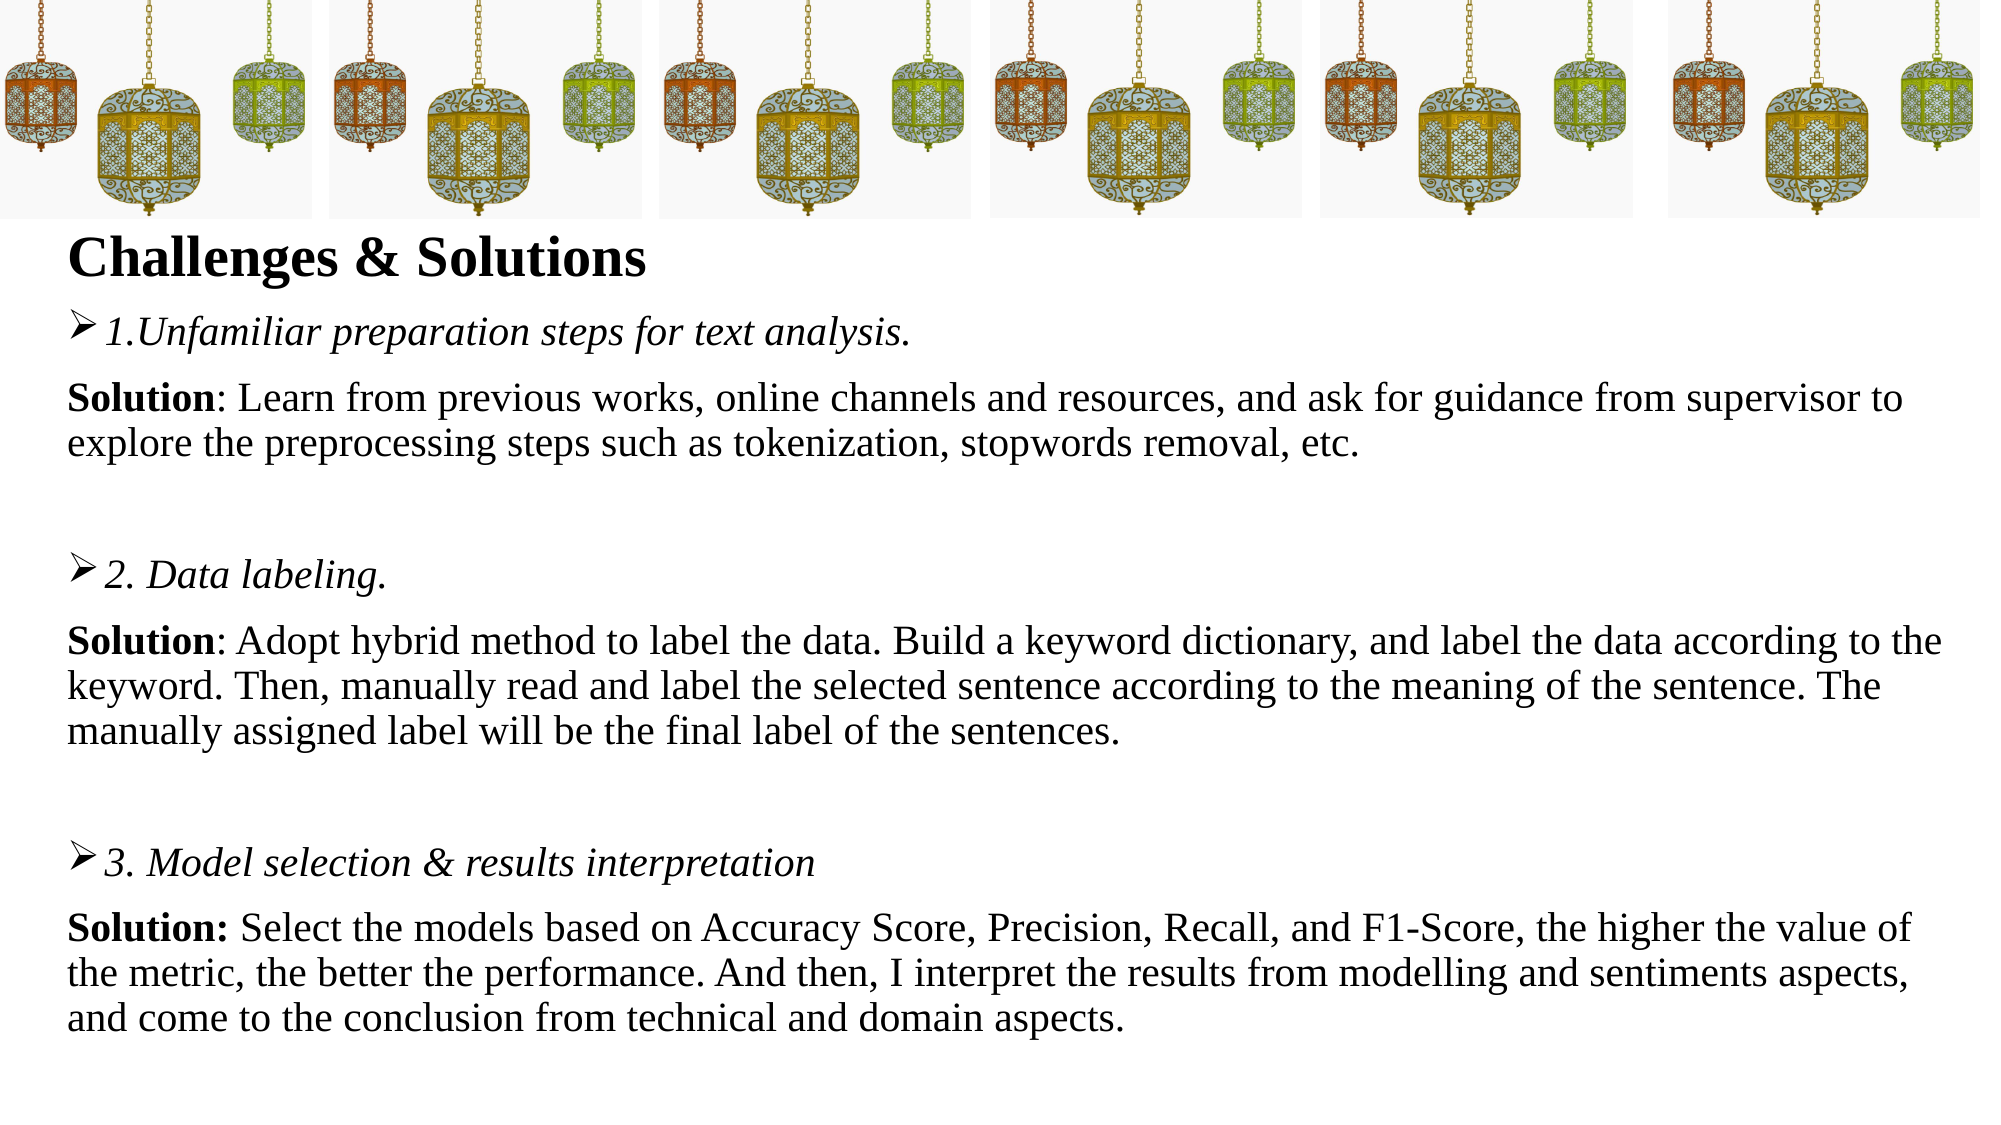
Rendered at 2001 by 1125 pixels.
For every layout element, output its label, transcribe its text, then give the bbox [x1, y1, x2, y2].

picture [659, 0, 971, 219]
picture [0, 0, 312, 219]
list Challenges & Solutions 1.Unfamiliar preparation steps for text analysis. Solution: Learn from previous works, online channels and resources, and ask for guidance from supervisor to explore the preprocessing steps such as tokenization, stopwords removal, etc. 2. Data labeling. Solution: Adopt hybrid method to label the data. Build a keyword dictionary, and label the data according to the keyword. Then, manually read and label the selected sentence according to the meaning of the sentence. The manually assigned label will be the final label of the sentences. 3. Model selection & results interpretation Solution: Select the models based on Accuracy Score, Precision, Recall, and F1-Score, the higher the value of the metric, the better the performance. And then, I interpret the results from modelling and sentiments aspects, and come to the conclusion from technical and domain aspects. [52, 218, 1961, 1053]
picture [989, 0, 1302, 218]
picture [1668, 0, 1980, 218]
picture [1320, 0, 1633, 218]
picture [329, 0, 642, 219]
